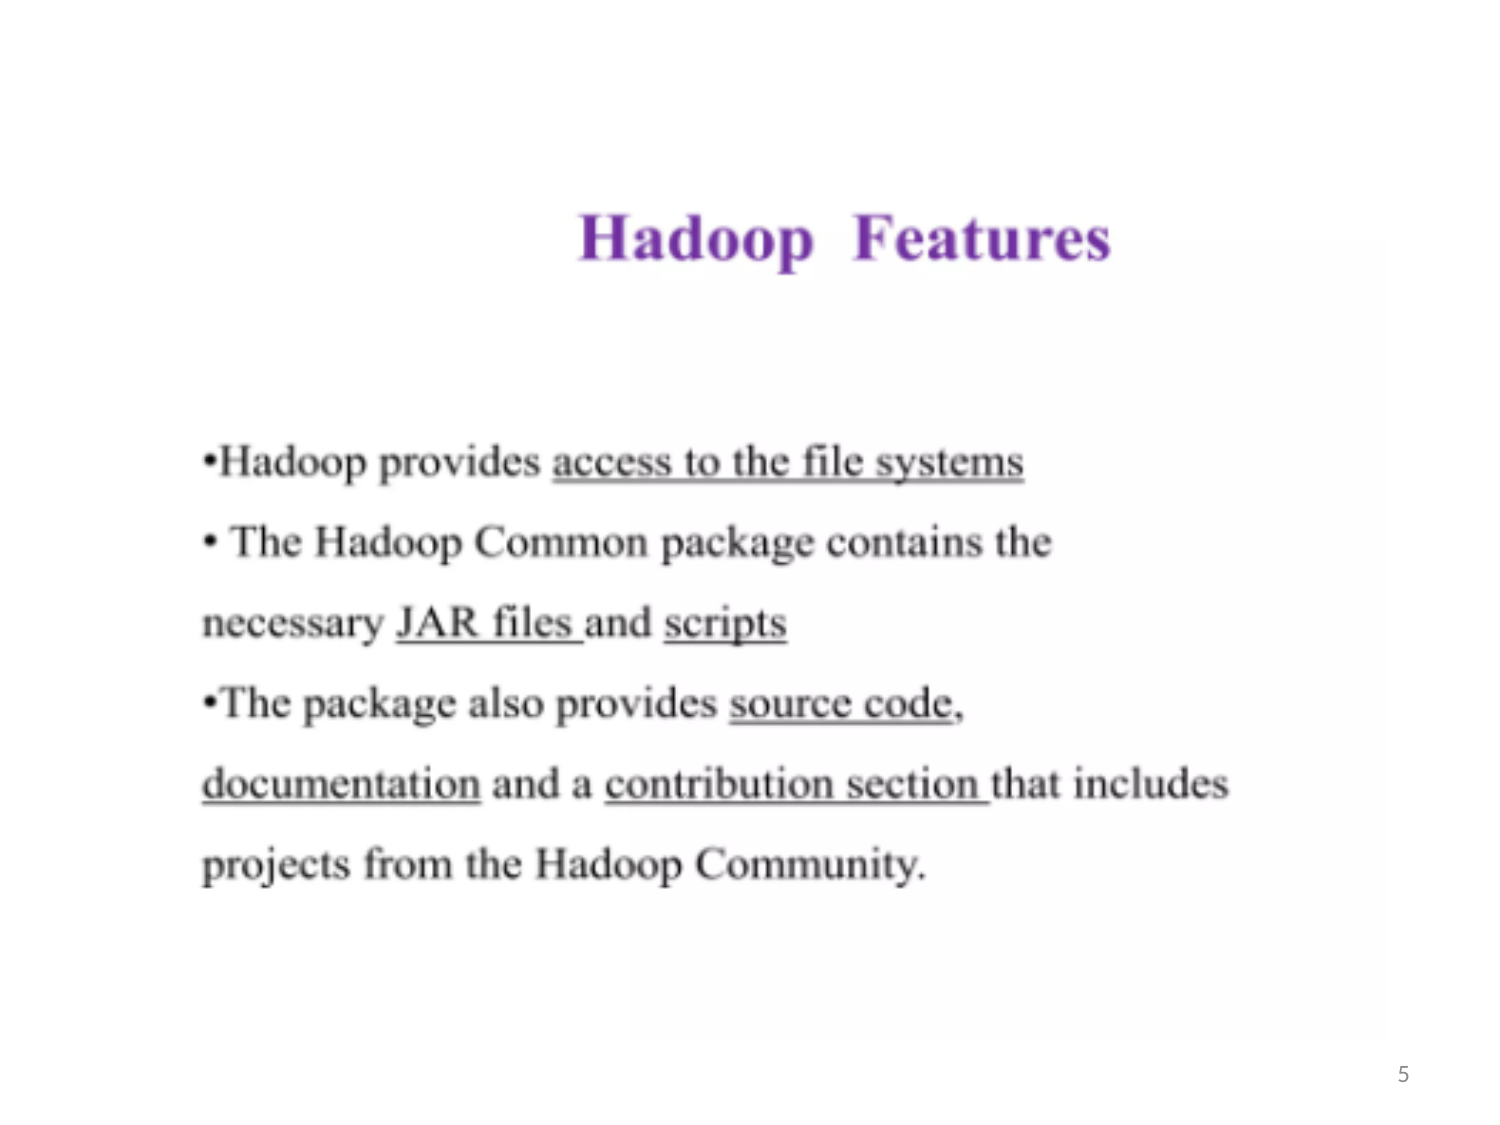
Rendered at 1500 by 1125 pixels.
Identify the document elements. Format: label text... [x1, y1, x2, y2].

slide_number 5 [1074, 1042, 1425, 1103]
picture [112, 99, 1388, 1038]
